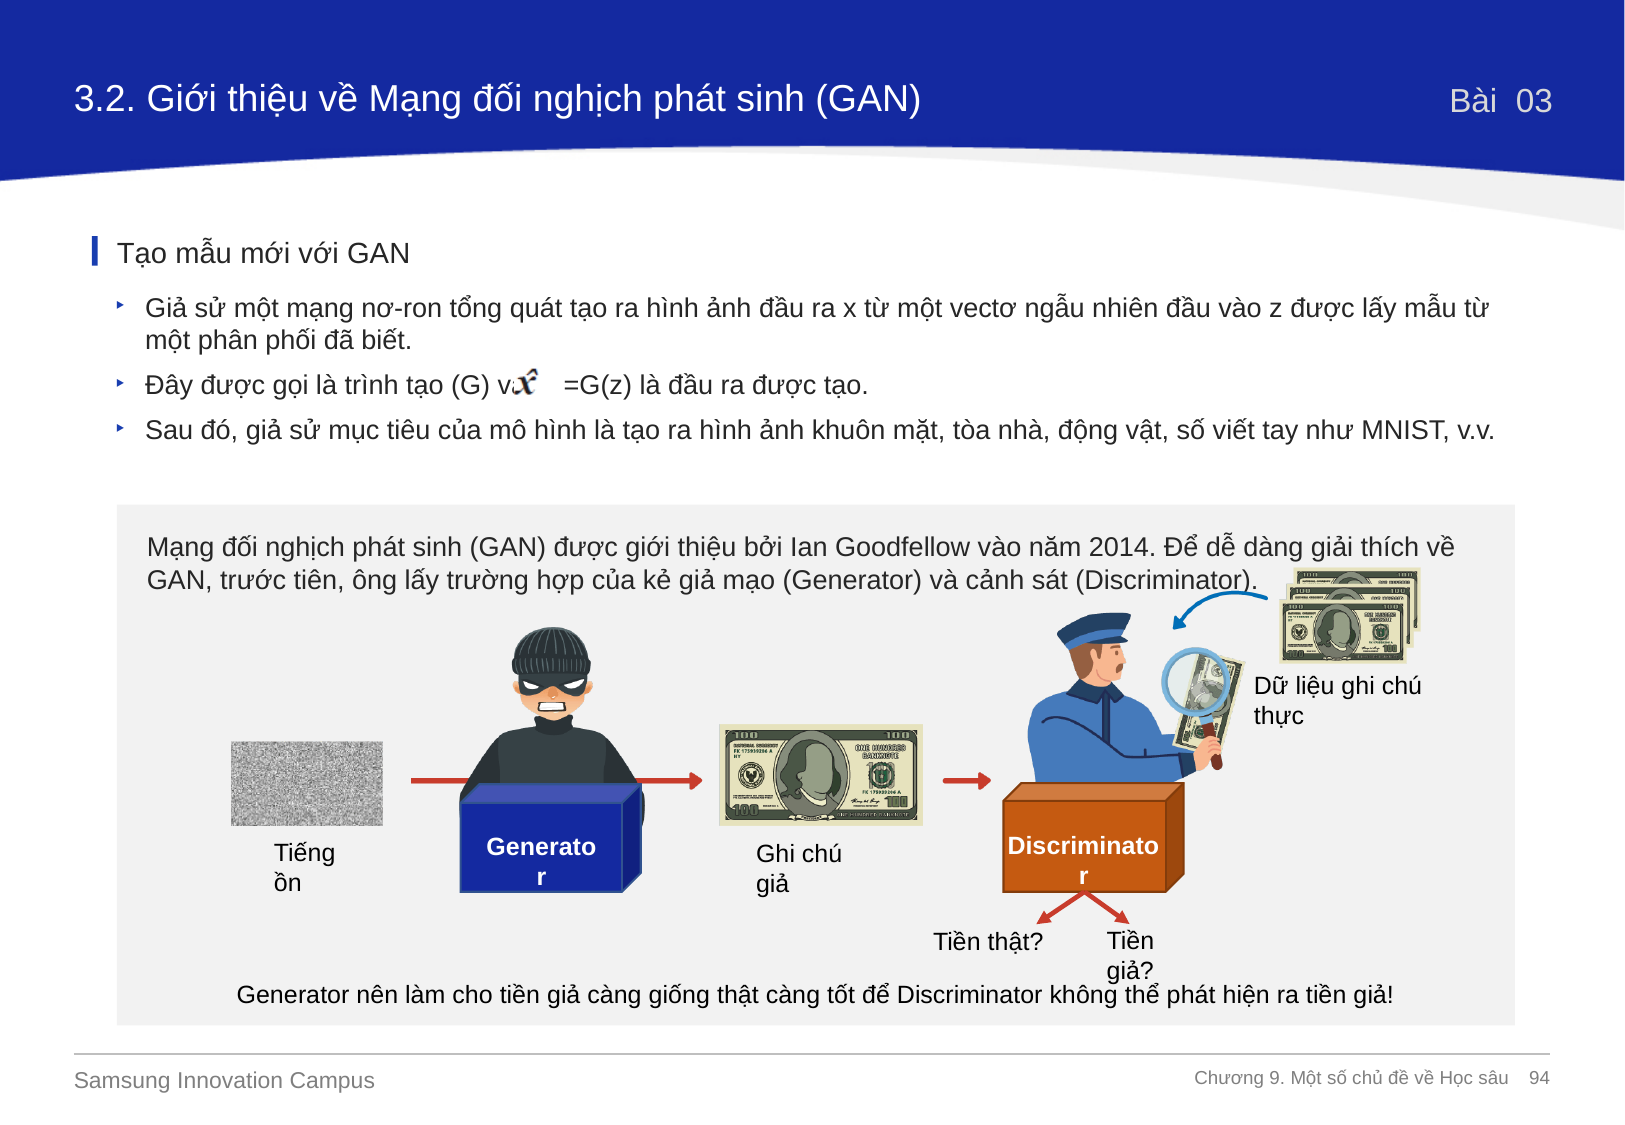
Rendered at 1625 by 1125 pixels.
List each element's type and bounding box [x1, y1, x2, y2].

text_box [73, 73, 1554, 120]
picture [0, 0, 1625, 1125]
text_box [91, 234, 1533, 270]
text_box [101, 504, 1533, 1026]
text_box [115, 278, 1532, 459]
